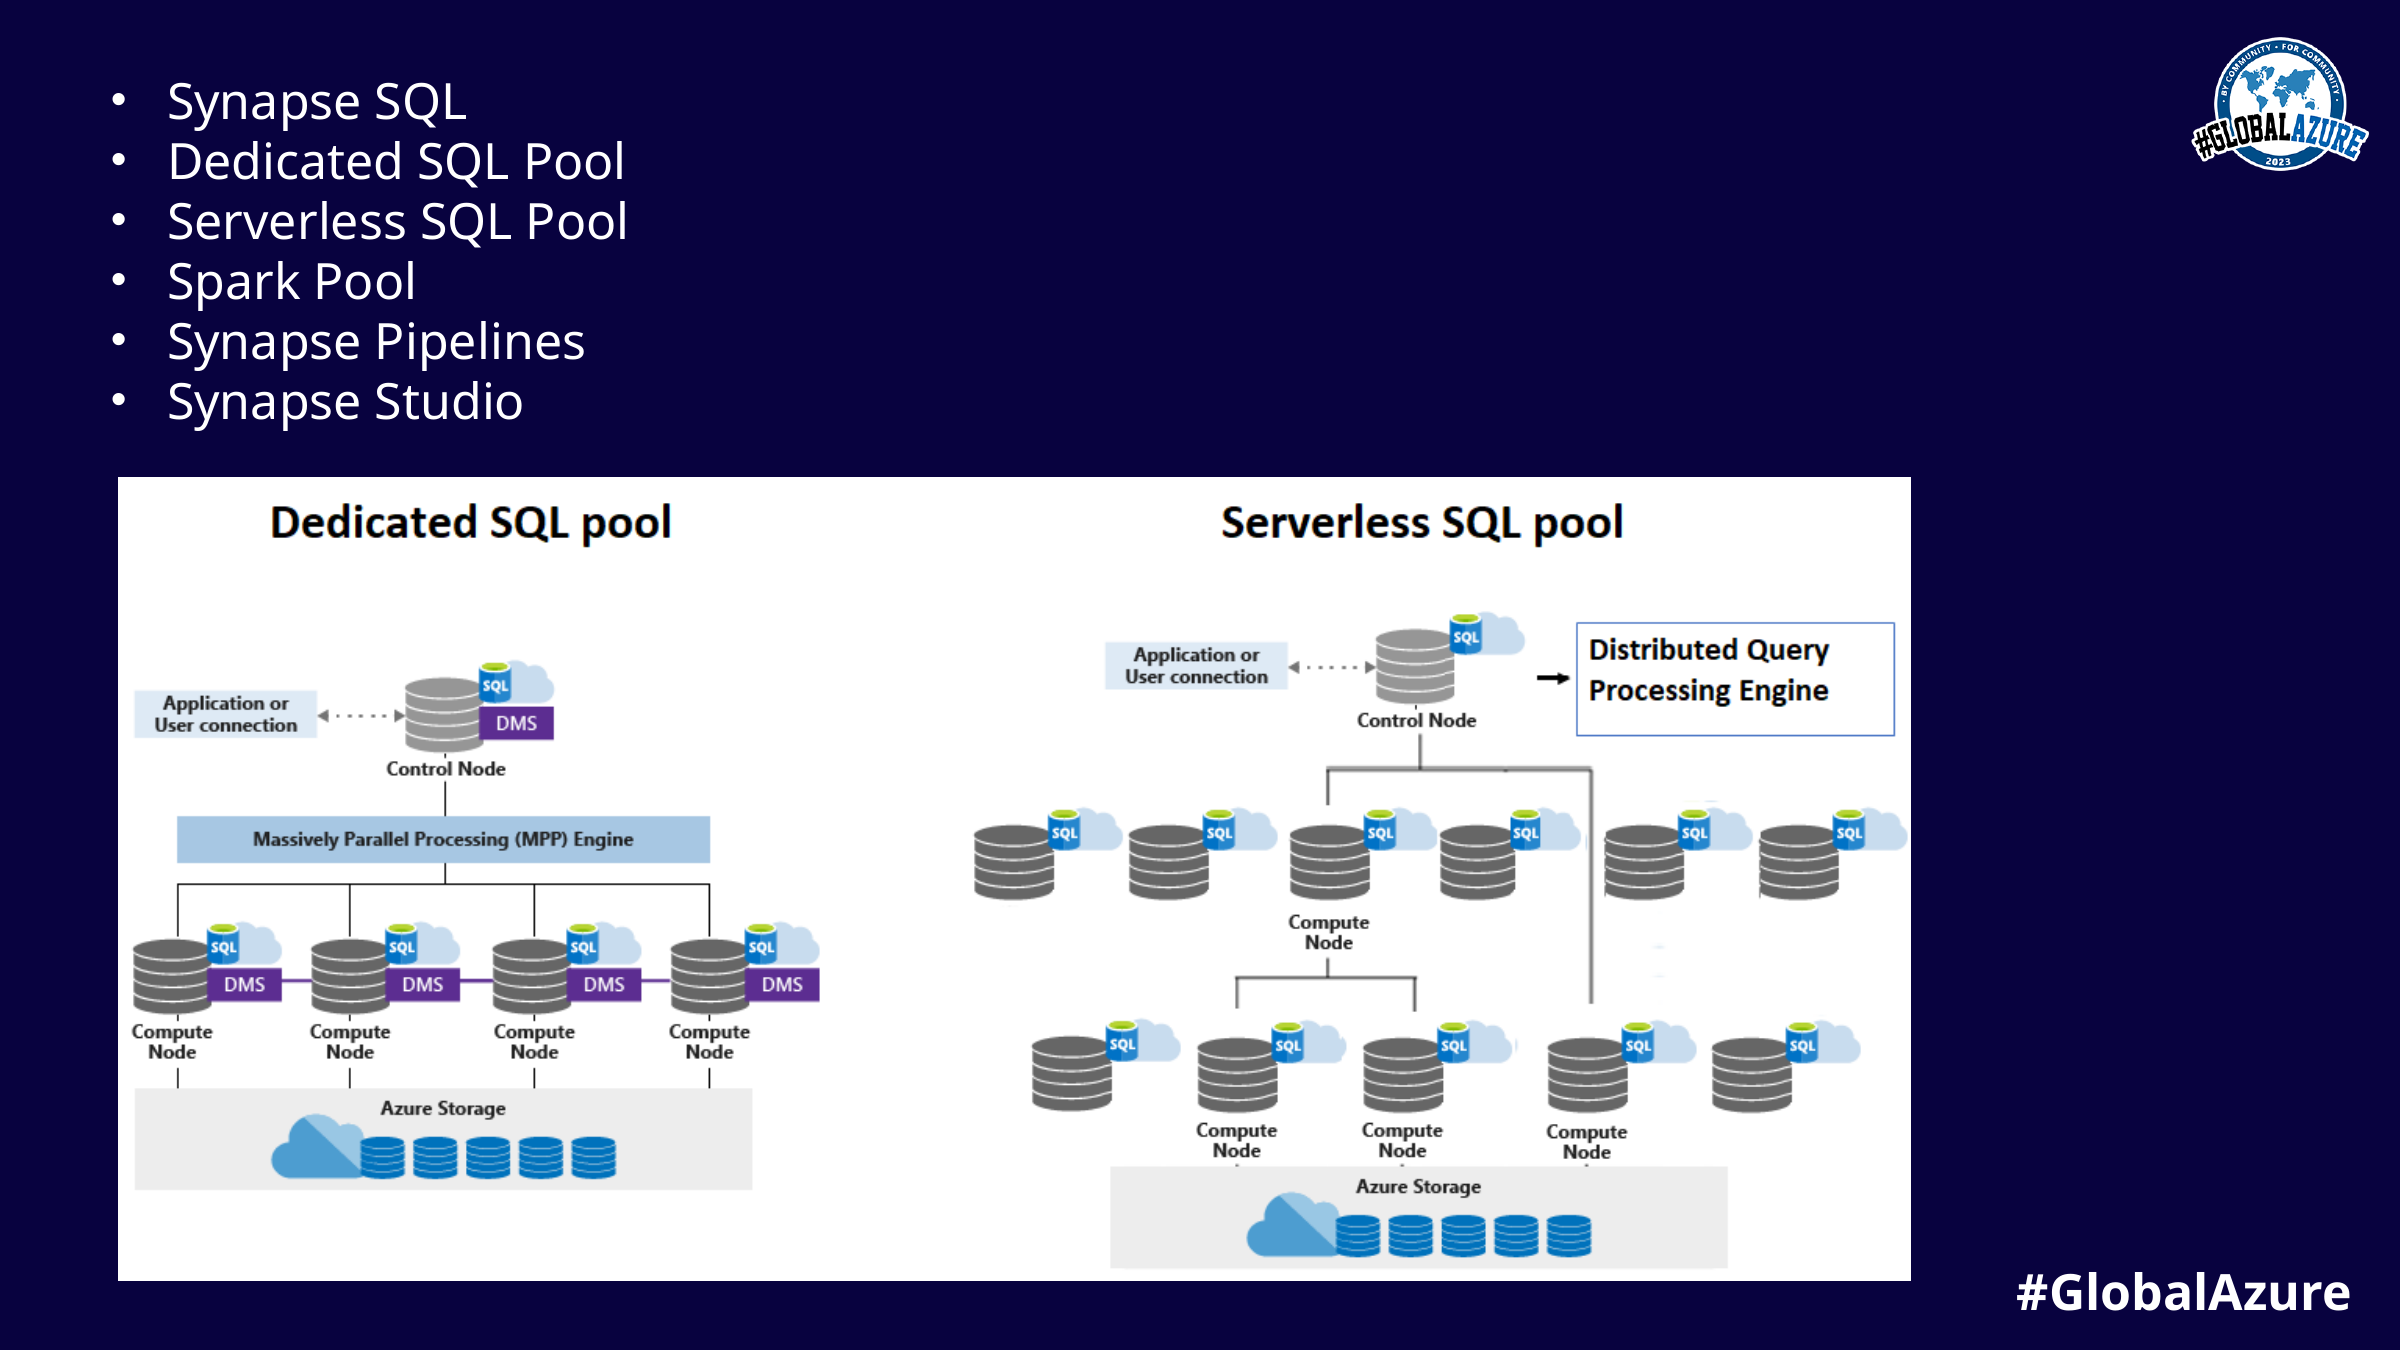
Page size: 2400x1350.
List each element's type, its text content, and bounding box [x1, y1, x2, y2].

list Synapse SQL Dedicated SQL Pool Serverless SQL Pool Spark Pool Synapse Pipelines Synapse Studio [110, 69, 1911, 433]
picture [2189, 34, 2371, 175]
picture [118, 477, 1912, 1281]
